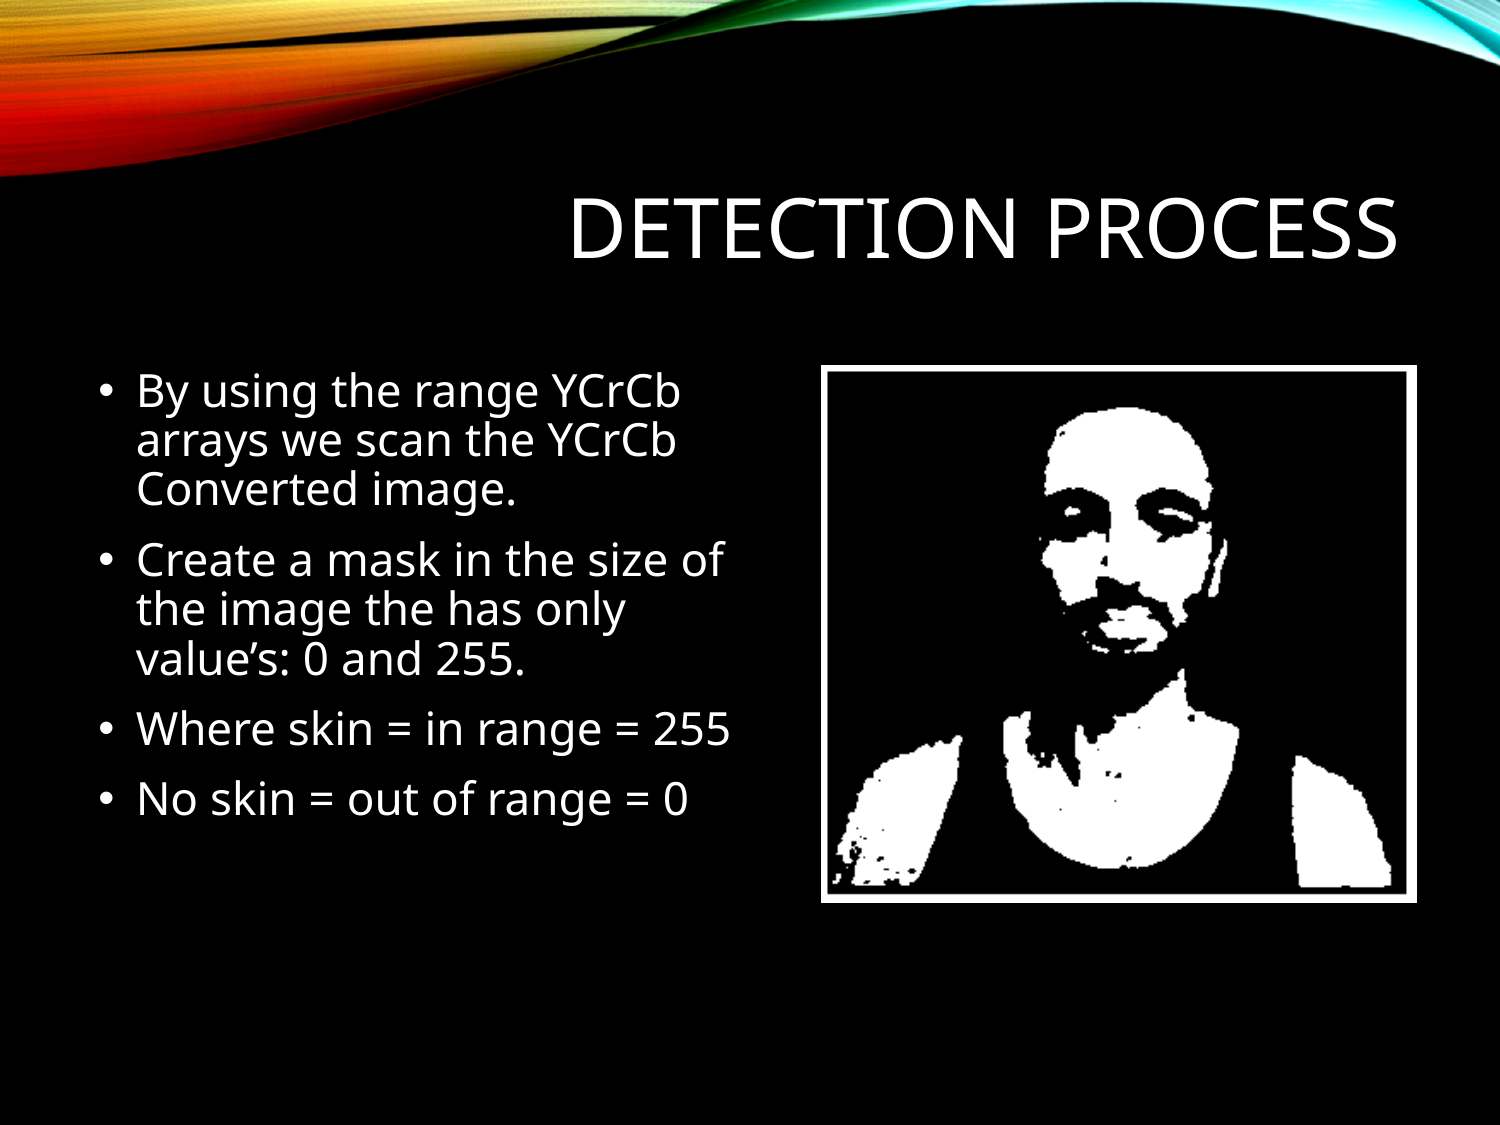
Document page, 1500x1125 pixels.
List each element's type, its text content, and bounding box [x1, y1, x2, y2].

title Detection Process [356, 125, 1416, 338]
picture [820, 364, 1417, 903]
picture [0, 0, 1500, 178]
list By using the range YCrCb arrays we scan the YCrCb Converted image. Create a mask in the size of the image the has only value’s: 0 and 255. Where skin = in range = 255 No skin = out of range = 0 [83, 360, 799, 1021]
